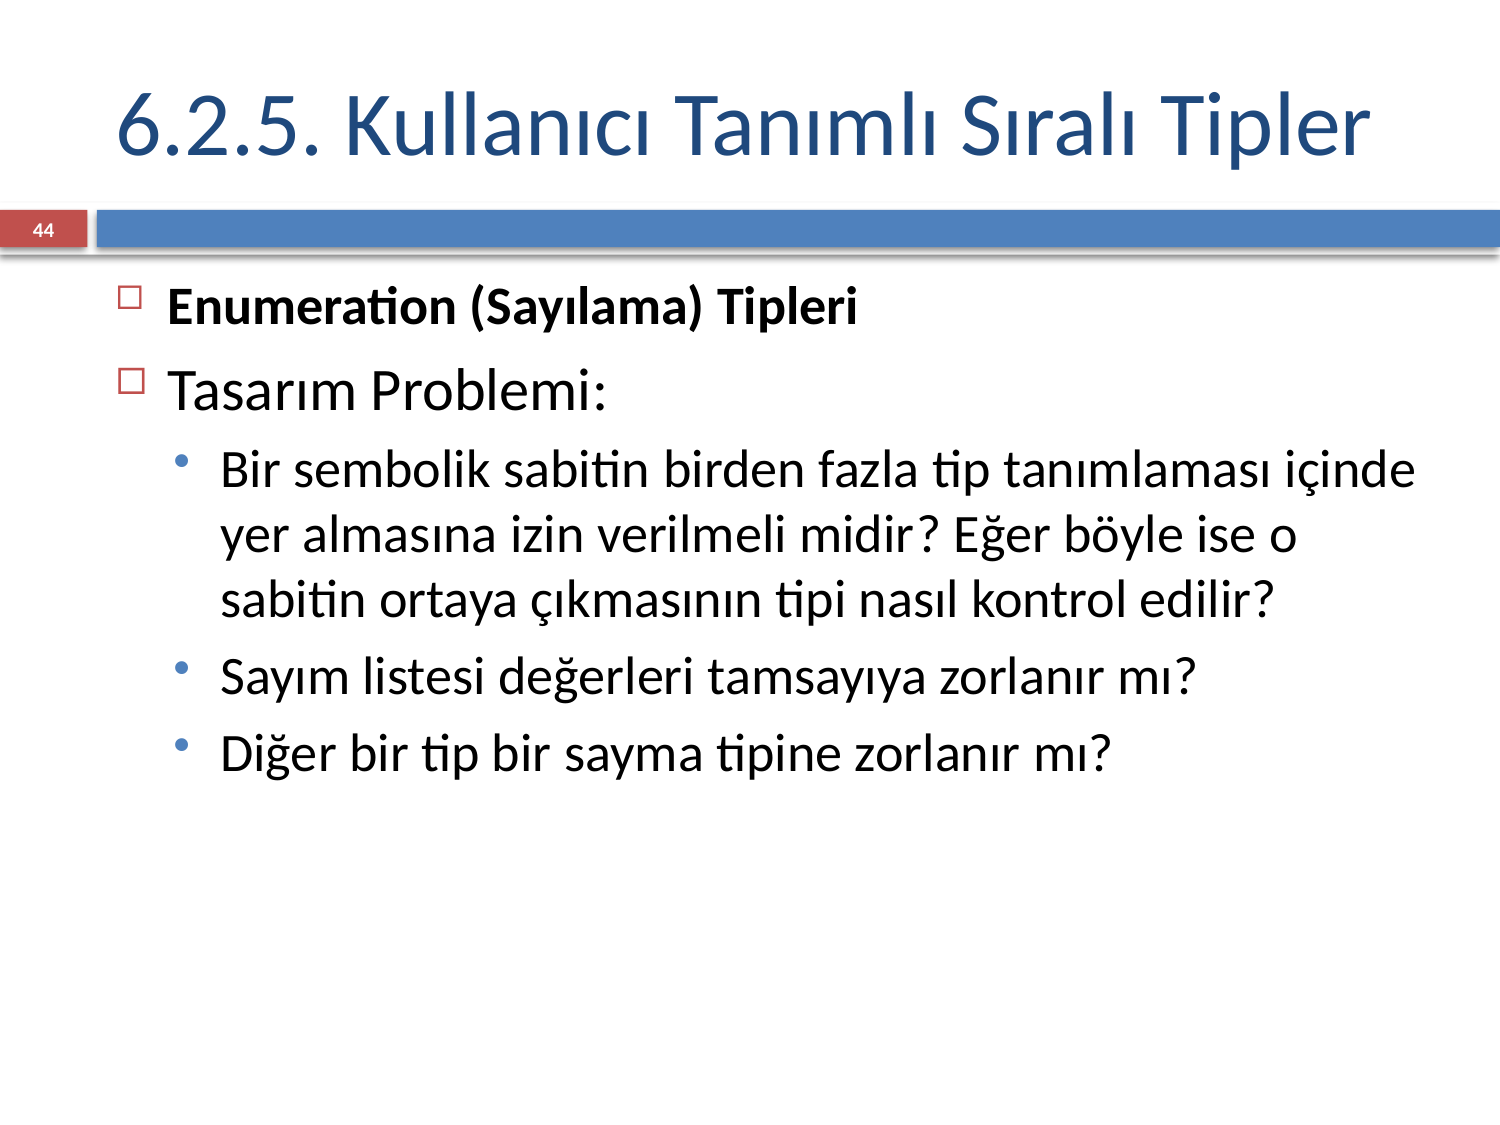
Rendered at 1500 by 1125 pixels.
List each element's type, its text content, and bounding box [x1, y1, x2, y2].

text_box 43 [0, 208, 88, 249]
text_box 6.2.5. Kullanıcı Tanımlı Sıralı Tipler [100, 37, 1438, 200]
text_box Enumeration (Sayılama) Tipleri Tasarım Problemi: Bir sembolik sabitin birden fazla tip tanımlaması içinde yer almasına izin verilmeli midir? Eğer böyle ise o sabitin ortaya çıkmasının tipi nasıl kontrol edilir? Sayım listesi değerleri tamsayıya zorlanır mı? Diğer bir tip bir sayma tipine zorlanır mı? [100, 262, 1438, 1000]
